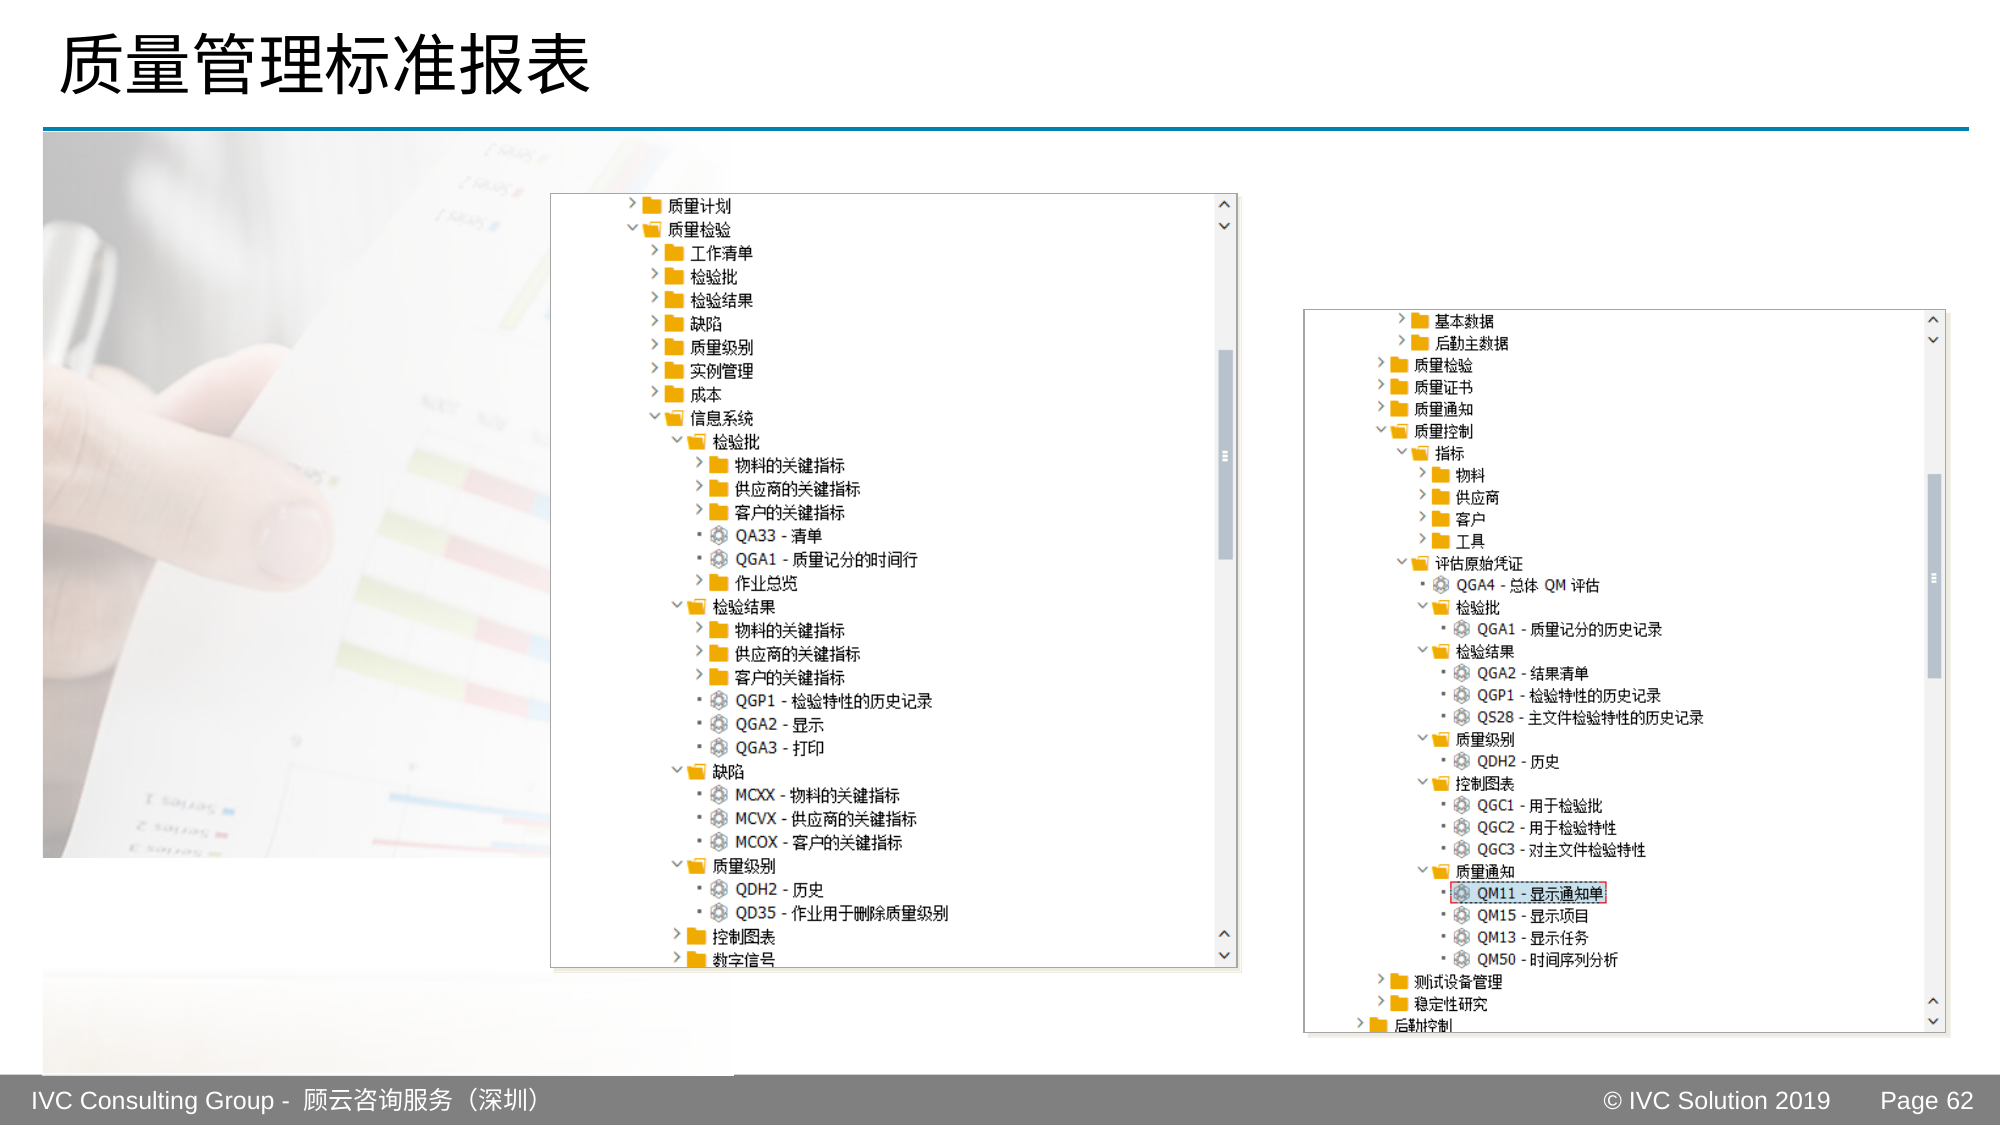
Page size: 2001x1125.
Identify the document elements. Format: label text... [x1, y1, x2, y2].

picture [1304, 309, 1946, 1032]
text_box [40, 131, 734, 1076]
title 质量管理标准报表 [43, 5, 1969, 121]
picture [550, 193, 1237, 967]
